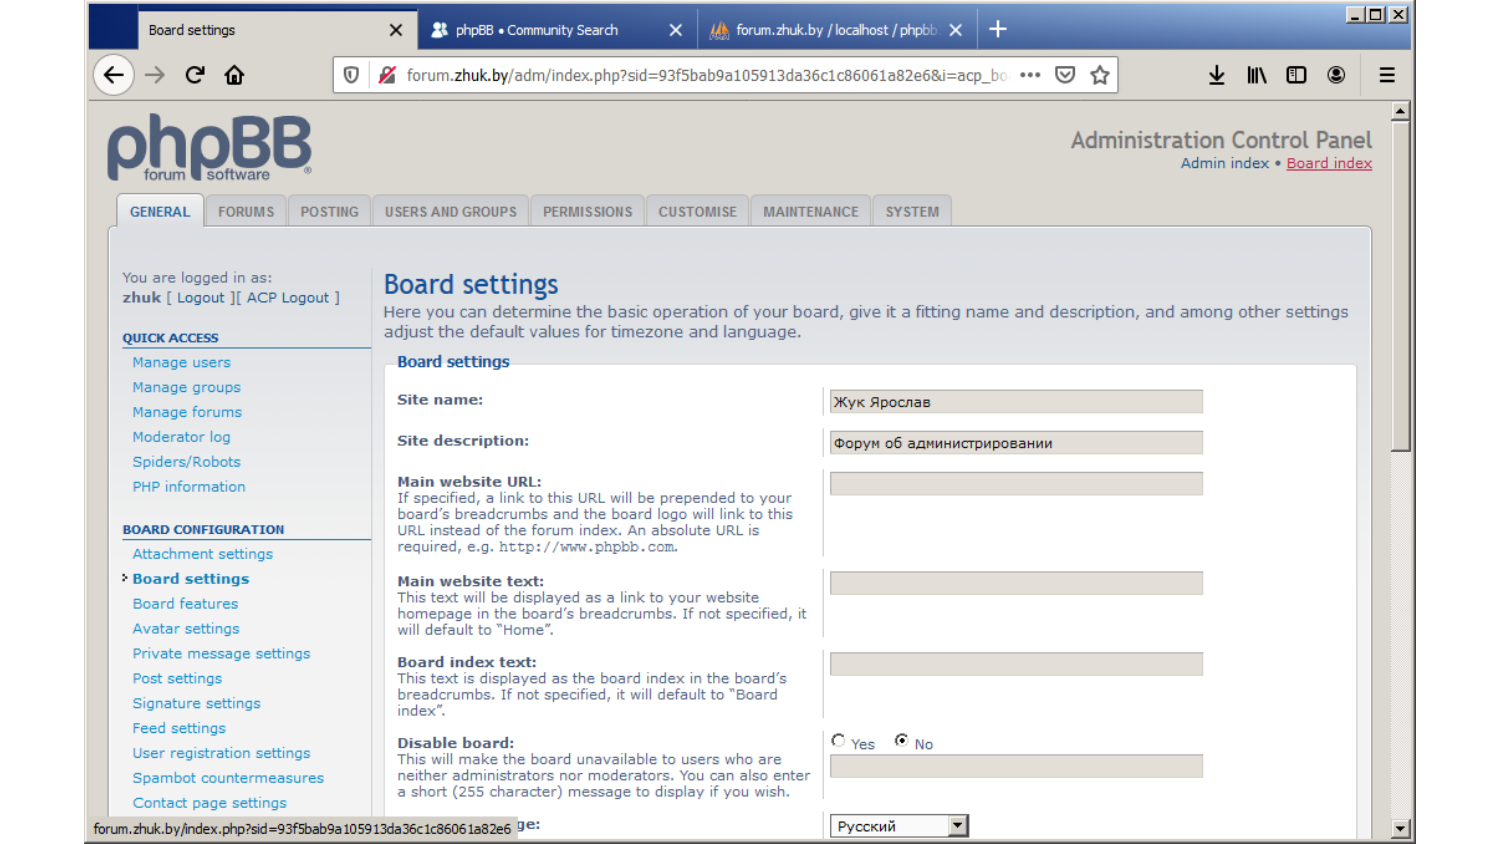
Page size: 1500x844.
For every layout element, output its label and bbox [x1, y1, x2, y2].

picture [84, 0, 1416, 844]
